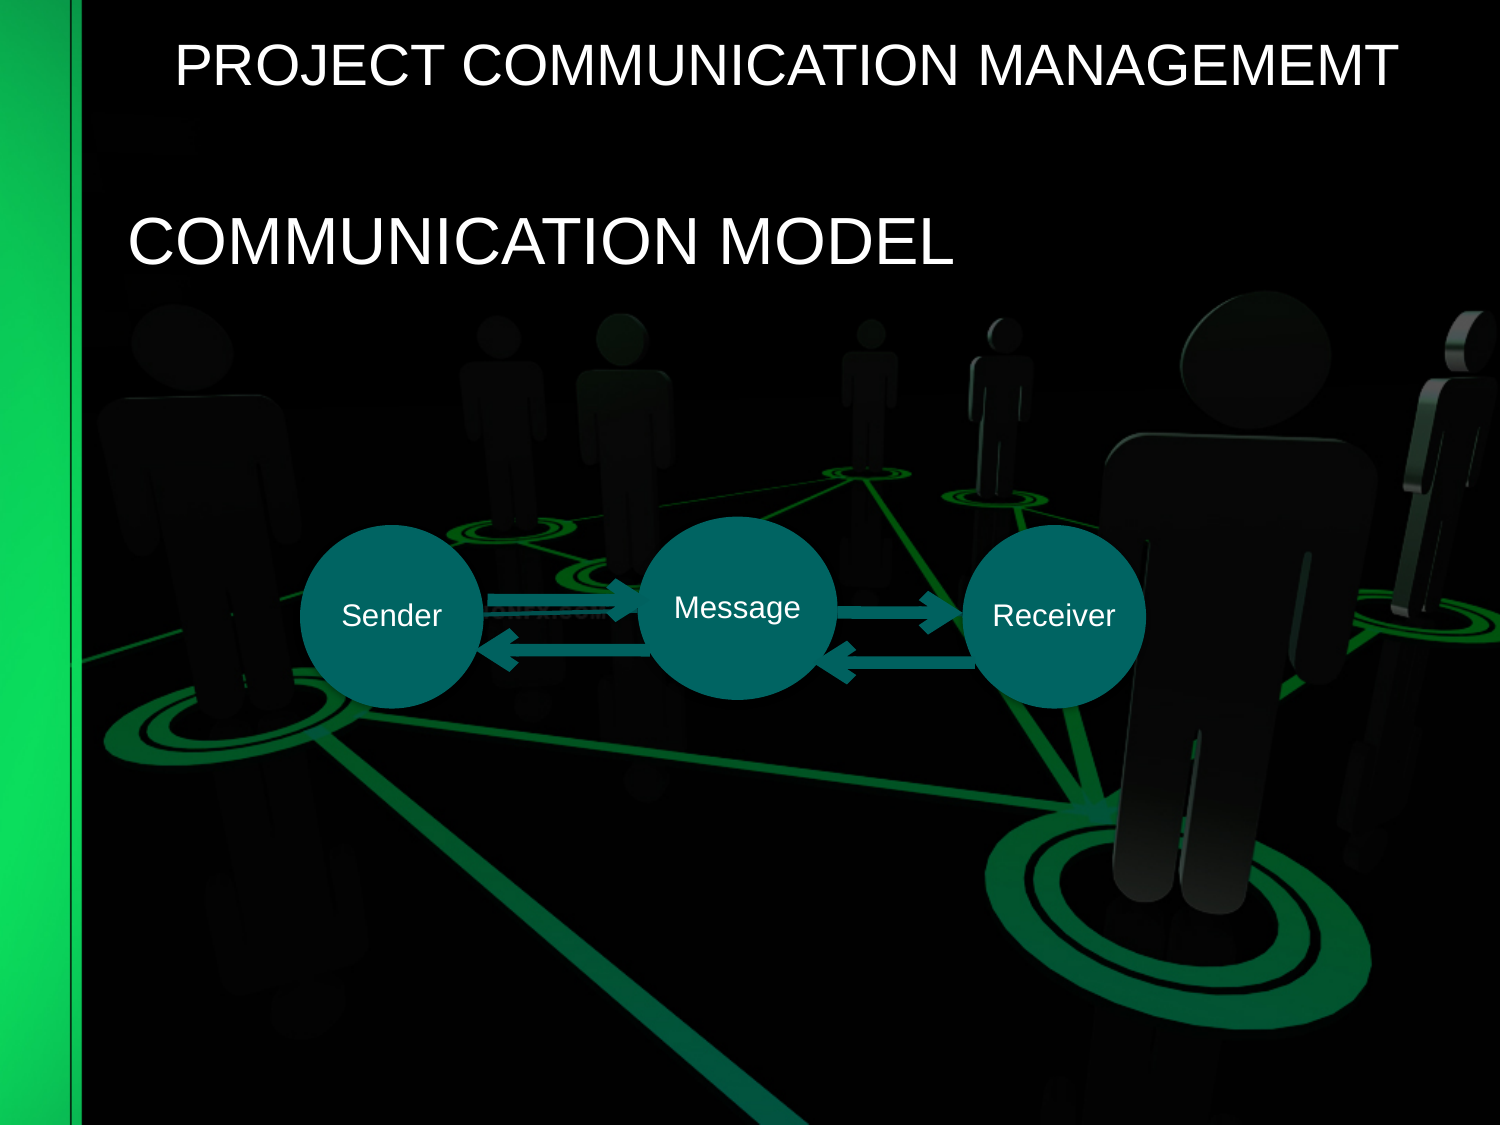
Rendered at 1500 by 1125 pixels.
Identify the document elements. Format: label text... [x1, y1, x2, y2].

picture [0, 0, 1500, 1125]
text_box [237, 274, 1238, 942]
title PROJECT COMMUNICATION MANAGEMEMT [75, 0, 1500, 125]
list COMMUNICATION MODEL [112, 149, 1438, 1088]
